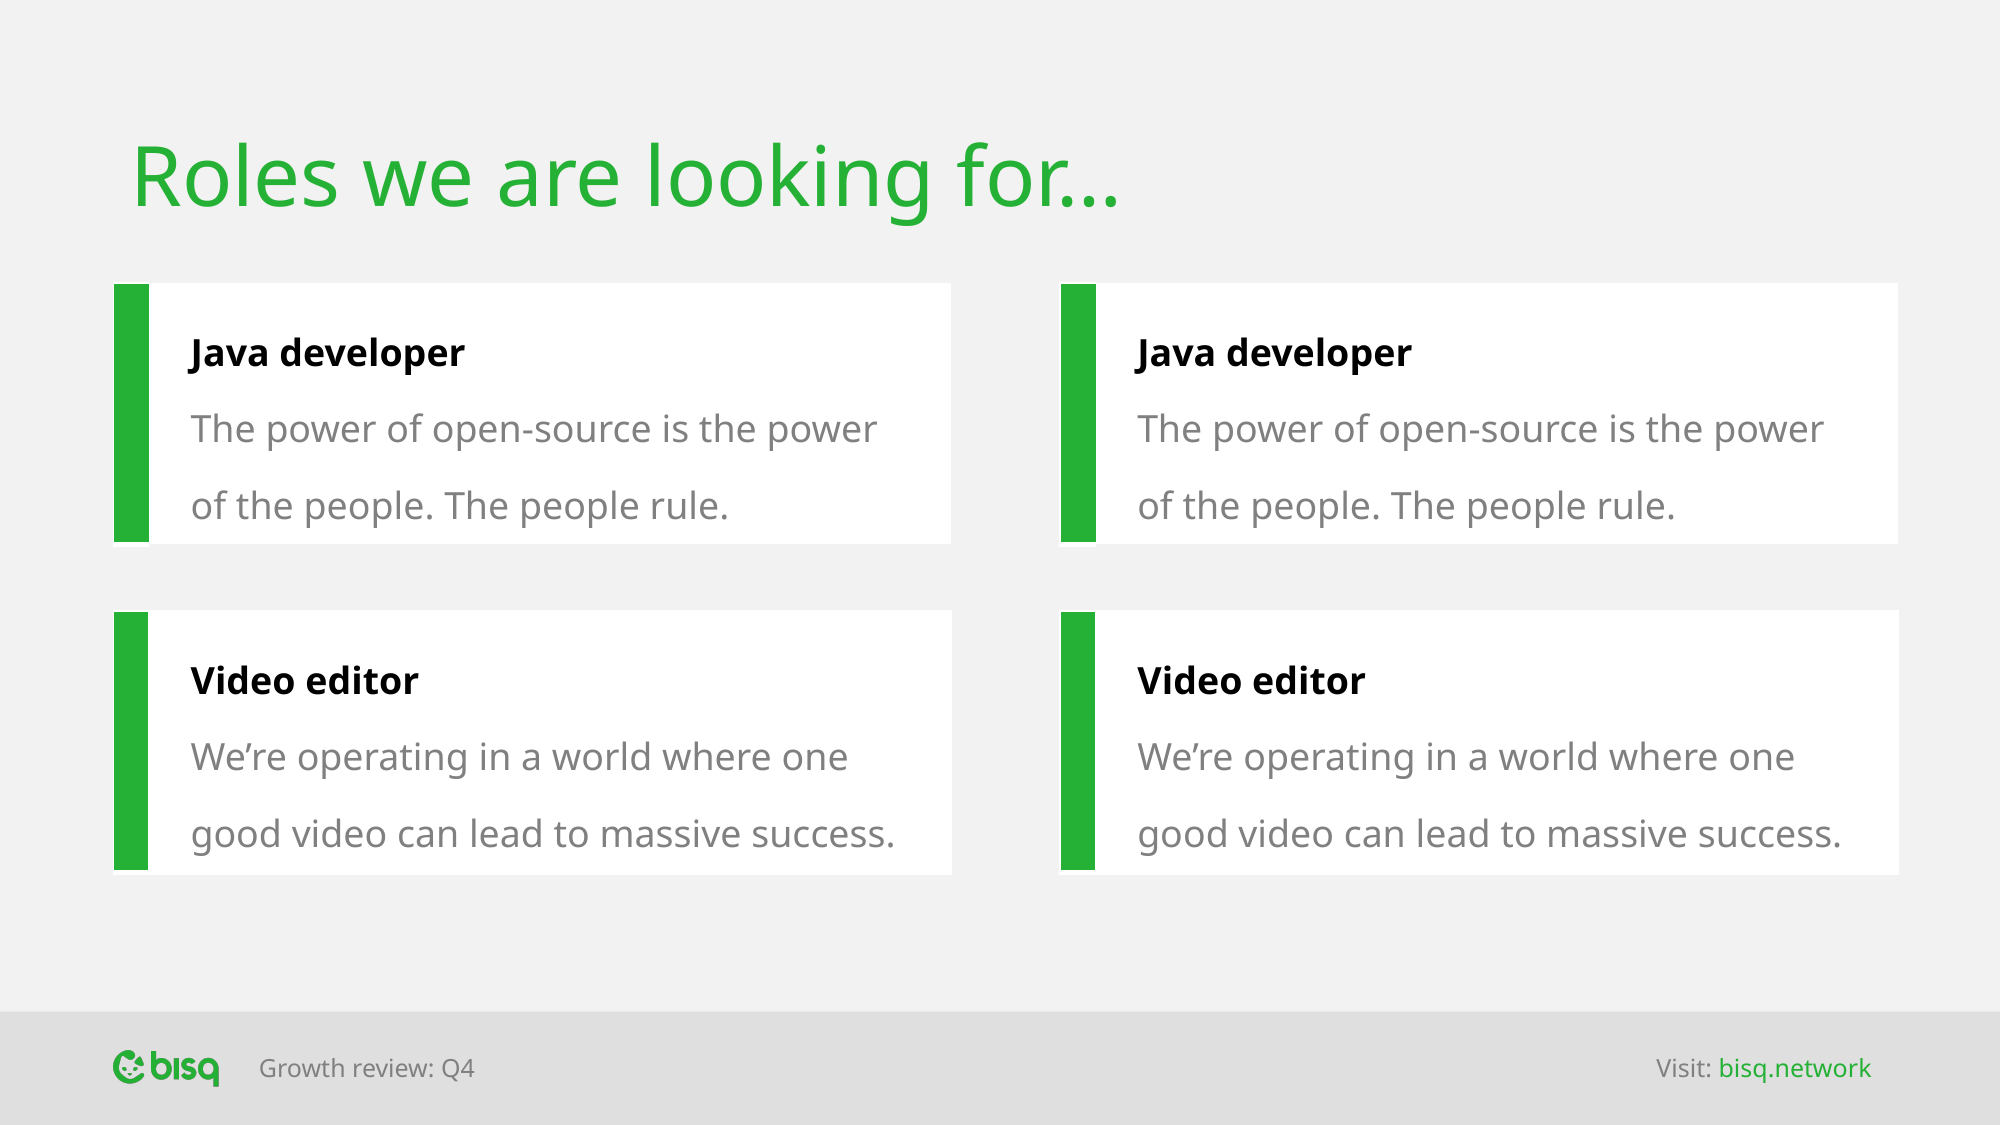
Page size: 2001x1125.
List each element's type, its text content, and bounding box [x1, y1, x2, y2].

text_box Visit: bisq.network [1490, 1045, 1887, 1091]
table_header Video editor We’re operating in a world where one good video can lead to massive success. [1097, 612, 1897, 870]
text_box [0, 1011, 2000, 1125]
table_header [114, 284, 149, 542]
table_header [1061, 612, 1095, 870]
table_header Java developer The power of open-source is the power of the people. The people rule. [149, 283, 951, 544]
text_box [0, 0, 2000, 1011]
text_box Roles we are looking for… [115, 115, 1885, 231]
table_header [1061, 284, 1096, 542]
table_header Java developer The power of open-source is the power of the people. The people rule. [1096, 283, 1898, 544]
table_header [114, 612, 148, 870]
picture [113, 1050, 219, 1087]
table_header Video editor We’re operating in a world where one good video can lead to massive success. [150, 612, 950, 870]
text_box Growth review: Q4 [244, 1045, 641, 1091]
